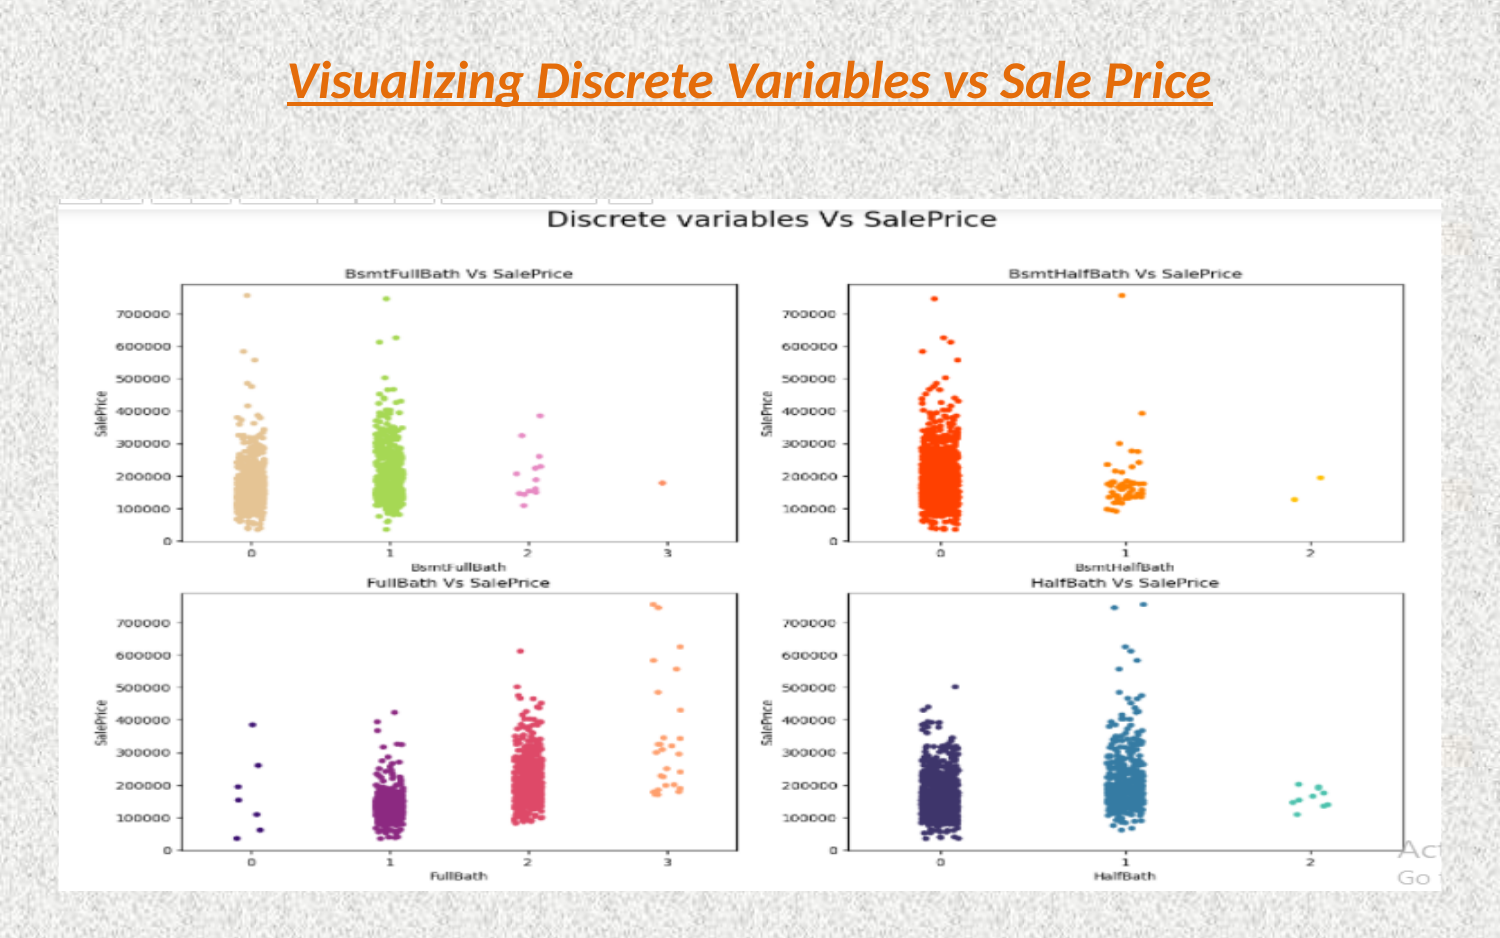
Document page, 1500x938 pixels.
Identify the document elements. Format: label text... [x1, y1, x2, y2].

title Visualizing Discrete Variables vs Sale Price [75, 37, 1425, 118]
picture [0, 0, 1500, 938]
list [58, 198, 1442, 891]
